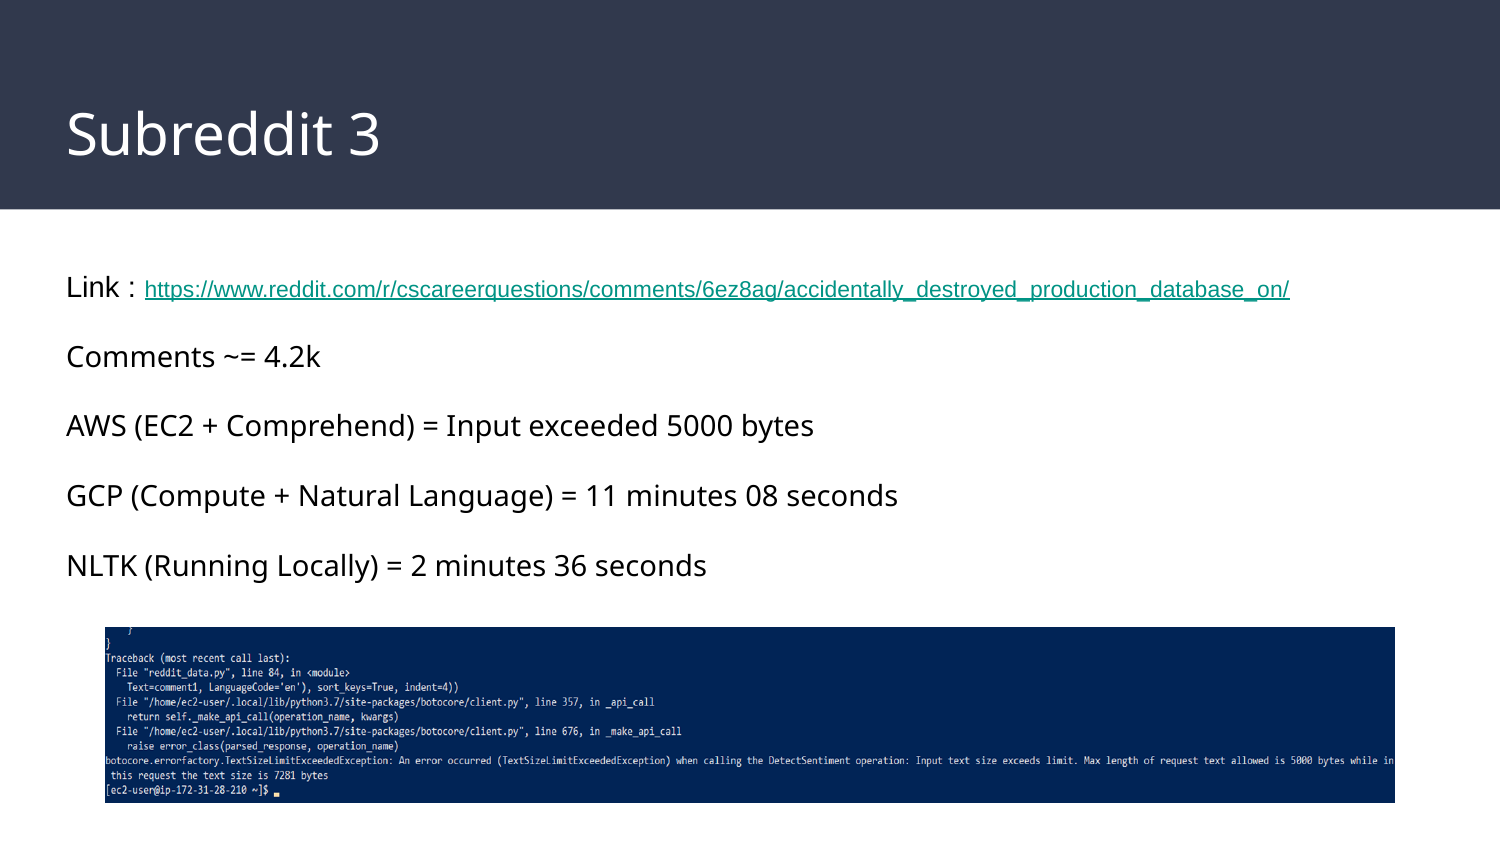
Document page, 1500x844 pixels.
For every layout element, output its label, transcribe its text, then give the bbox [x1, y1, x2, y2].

text_box Link : https://www.reddit.com/r/cscareerquestions/comments/6ez8ag/accidentally_destroyed_production_database_on/ Comments ~= 4.2k AWS (EC2 + Comprehend) = Input exceeded 5000 bytes GCP (Compute + Natural Language) = 11 minutes 08 seconds NLTK (Running Locally) = 2 minutes 36 seconds [51, 252, 1449, 795]
title Subreddit 3 [51, 82, 1449, 185]
picture [104, 627, 1395, 804]
